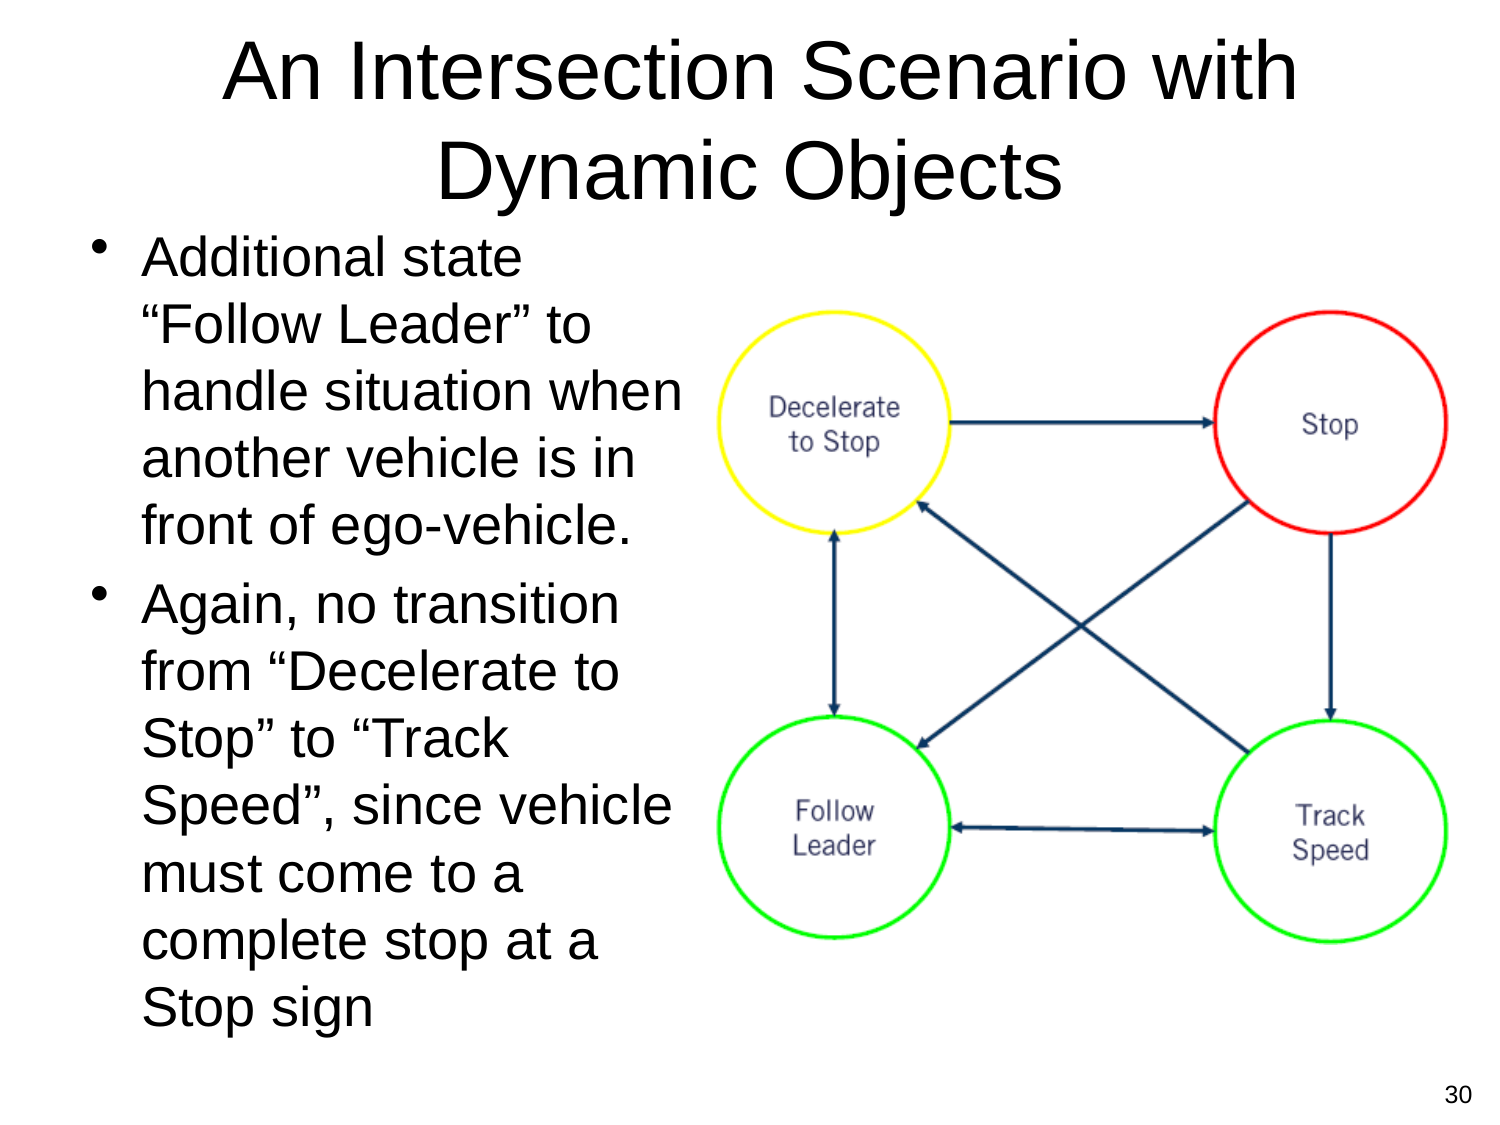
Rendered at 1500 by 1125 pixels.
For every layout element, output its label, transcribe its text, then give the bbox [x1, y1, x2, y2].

slide_number 30 [1137, 1070, 1488, 1112]
list Additional state “Follow Leader” to handle situation when another vehicle is in front of ego-vehicle. Again, no transition from “Decelerate to Stop” to “Track Speed”, since vehicle must come to a complete stop at a Stop sign [74, 212, 726, 1051]
title An Intersection Scenario with Dynamic Objects [74, 44, 1426, 188]
picture [712, 307, 1452, 945]
